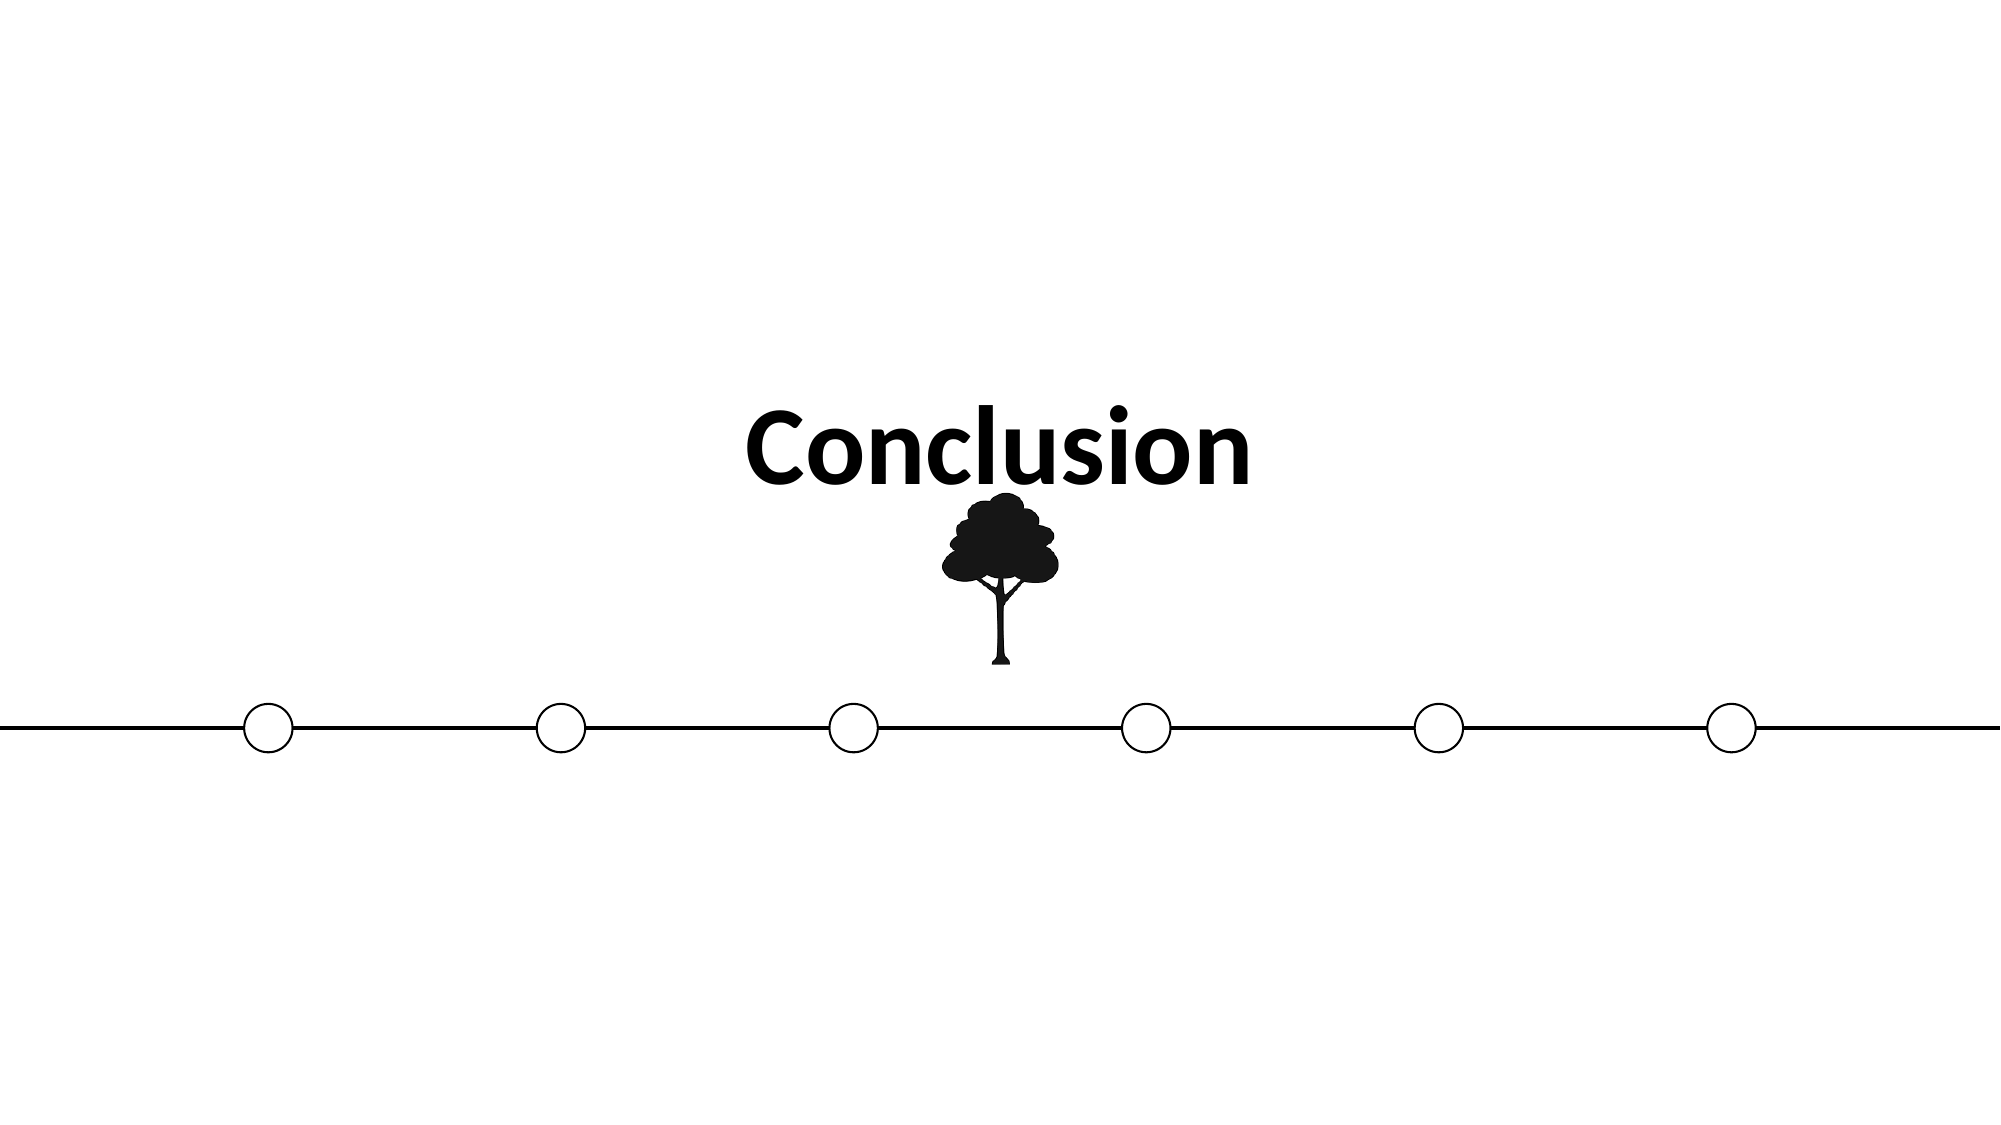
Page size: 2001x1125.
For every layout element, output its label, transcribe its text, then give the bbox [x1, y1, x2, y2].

text_box [1706, 702, 1757, 728]
text_box Conclusion [508, 364, 1492, 555]
text_box [1413, 729, 1465, 754]
text_box [1121, 729, 1172, 754]
text_box [535, 702, 587, 728]
text_box [1706, 729, 1757, 754]
text_box [828, 729, 879, 754]
text_box [243, 729, 294, 754]
text_box [828, 702, 879, 728]
text_box [1121, 702, 1172, 728]
text_box [1413, 702, 1465, 728]
picture [910, 489, 1089, 668]
text_box [535, 729, 587, 754]
text_box [243, 702, 294, 728]
